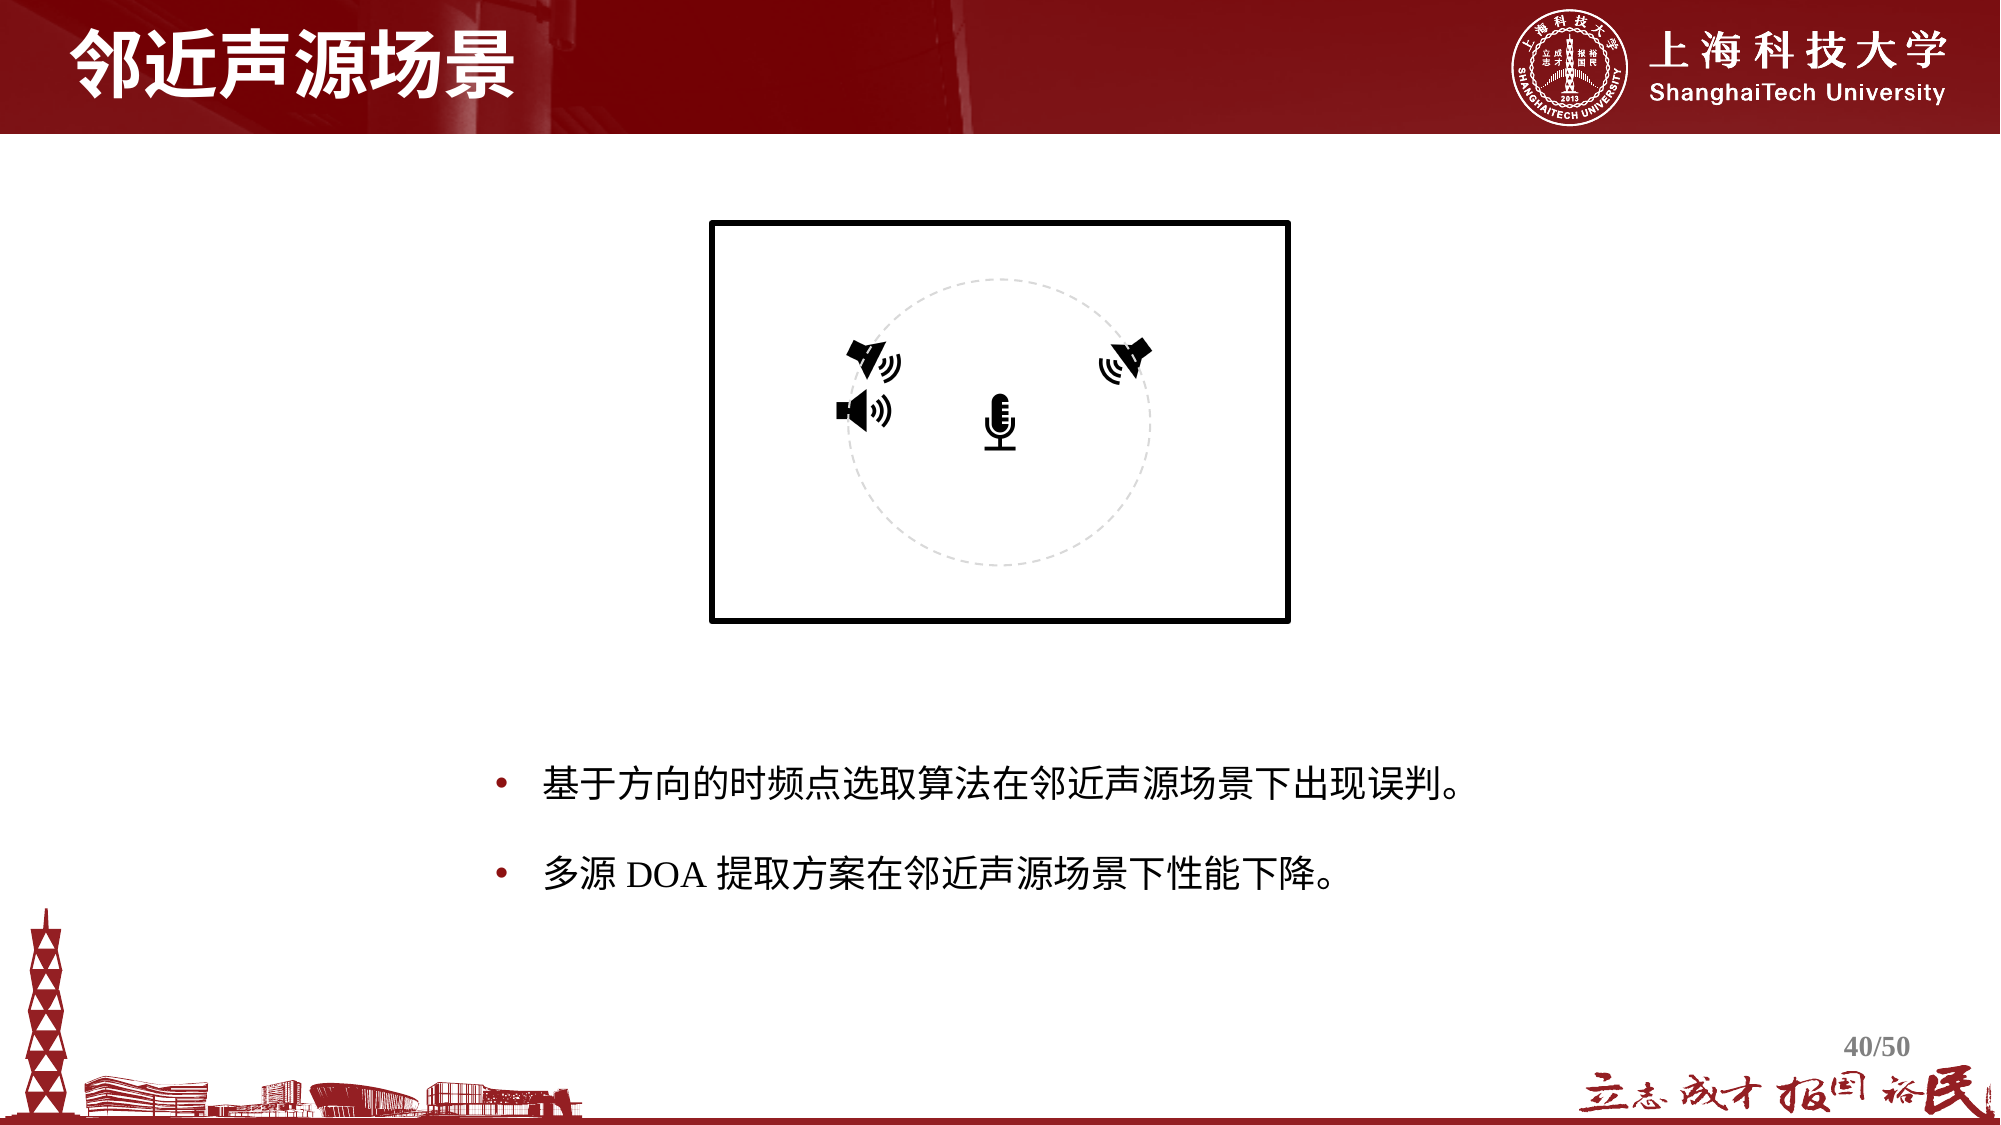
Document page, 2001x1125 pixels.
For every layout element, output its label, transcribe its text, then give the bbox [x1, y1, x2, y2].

slide_number 40/50 [1476, 1014, 1926, 1075]
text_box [711, 223, 1289, 622]
text_box 基于方向的时频点选取算法在邻近声源场景下出现误判。 多源DOA提取方案在邻近声源场景下性能下降。 [480, 752, 1518, 903]
title 邻近声源场景 [53, 16, 1477, 121]
